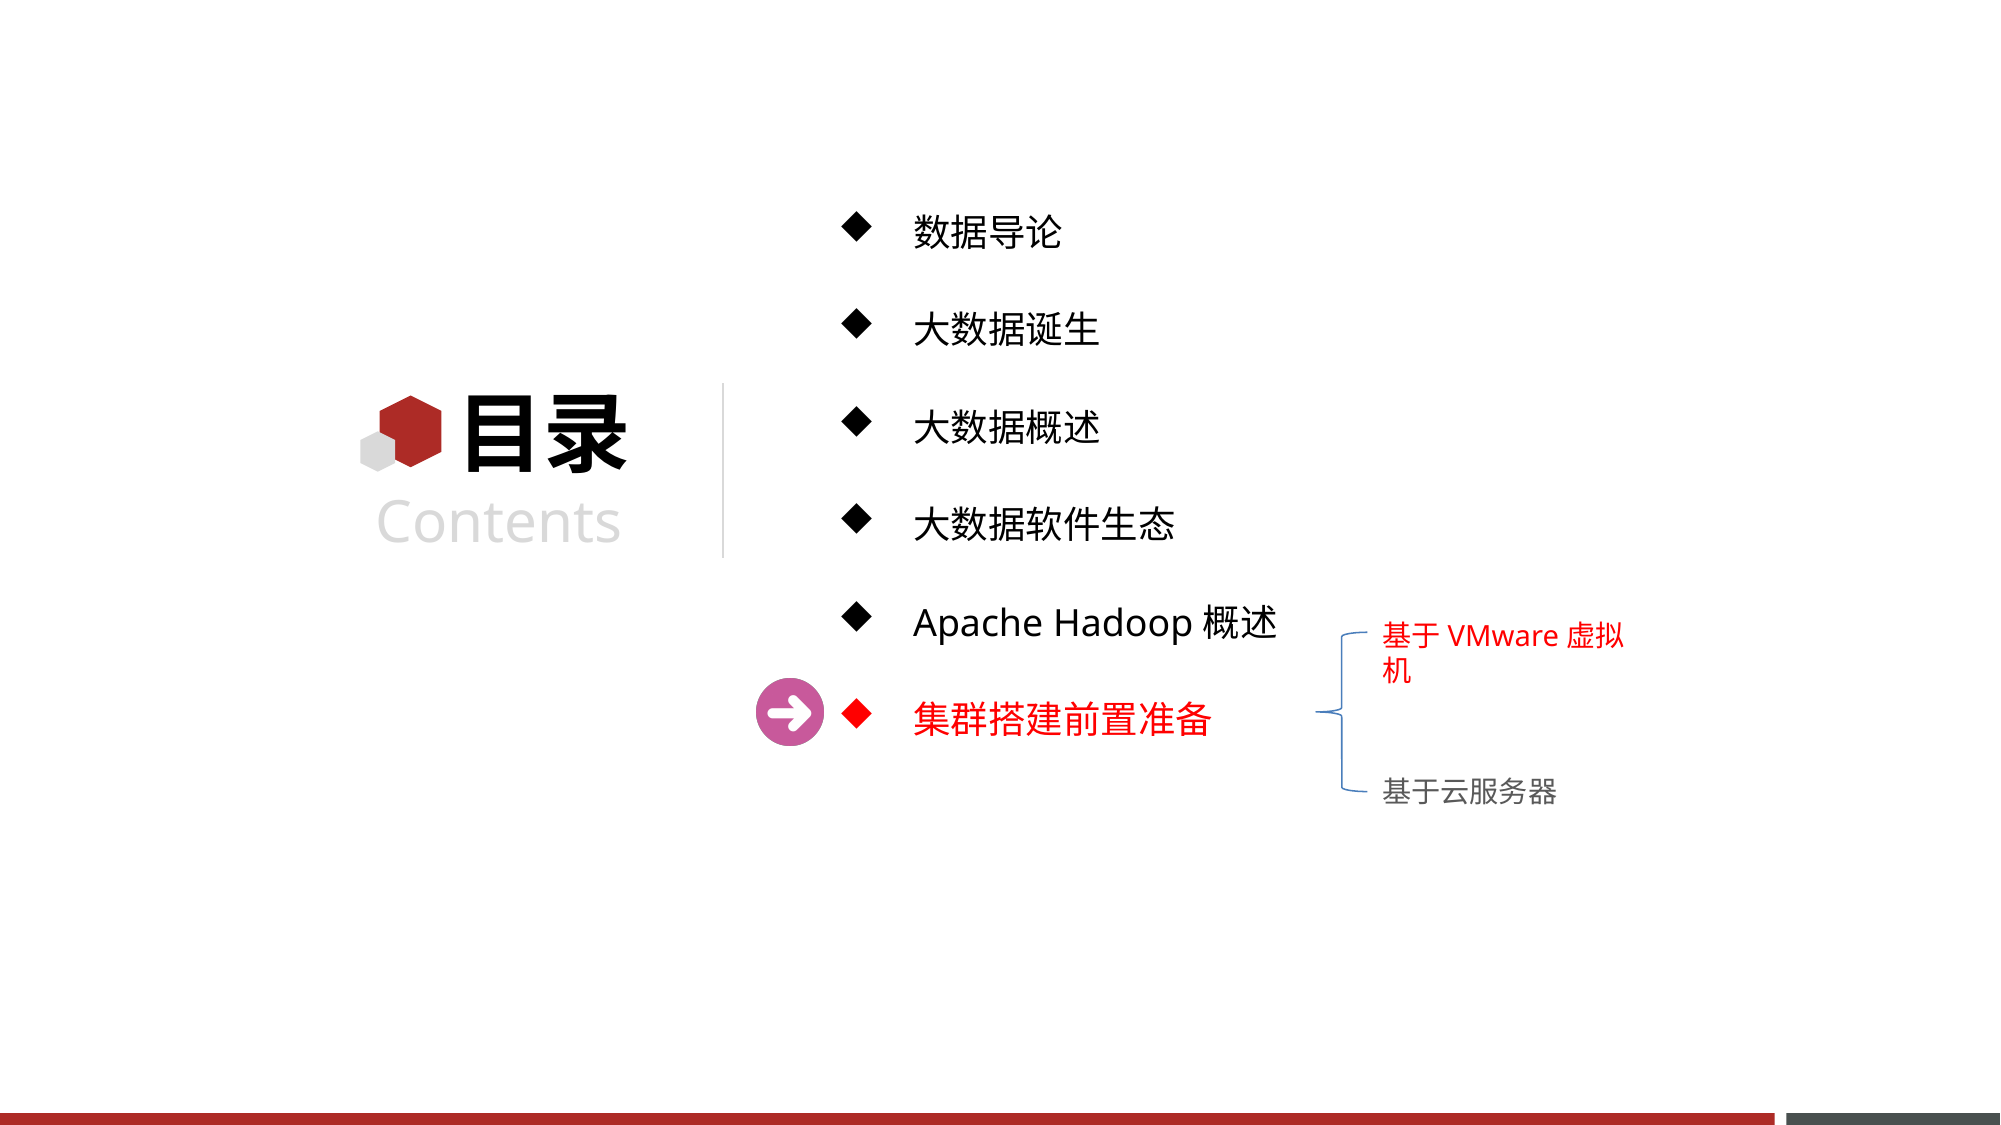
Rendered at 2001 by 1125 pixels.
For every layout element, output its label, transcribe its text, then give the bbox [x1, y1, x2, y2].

text_box 数据导论 大数据诞生 大数据概述 大数据软件生态 Apache Hadoop概述 集群搭建前置准备 [823, 165, 1804, 741]
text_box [1315, 610, 1657, 817]
picture [755, 677, 824, 746]
